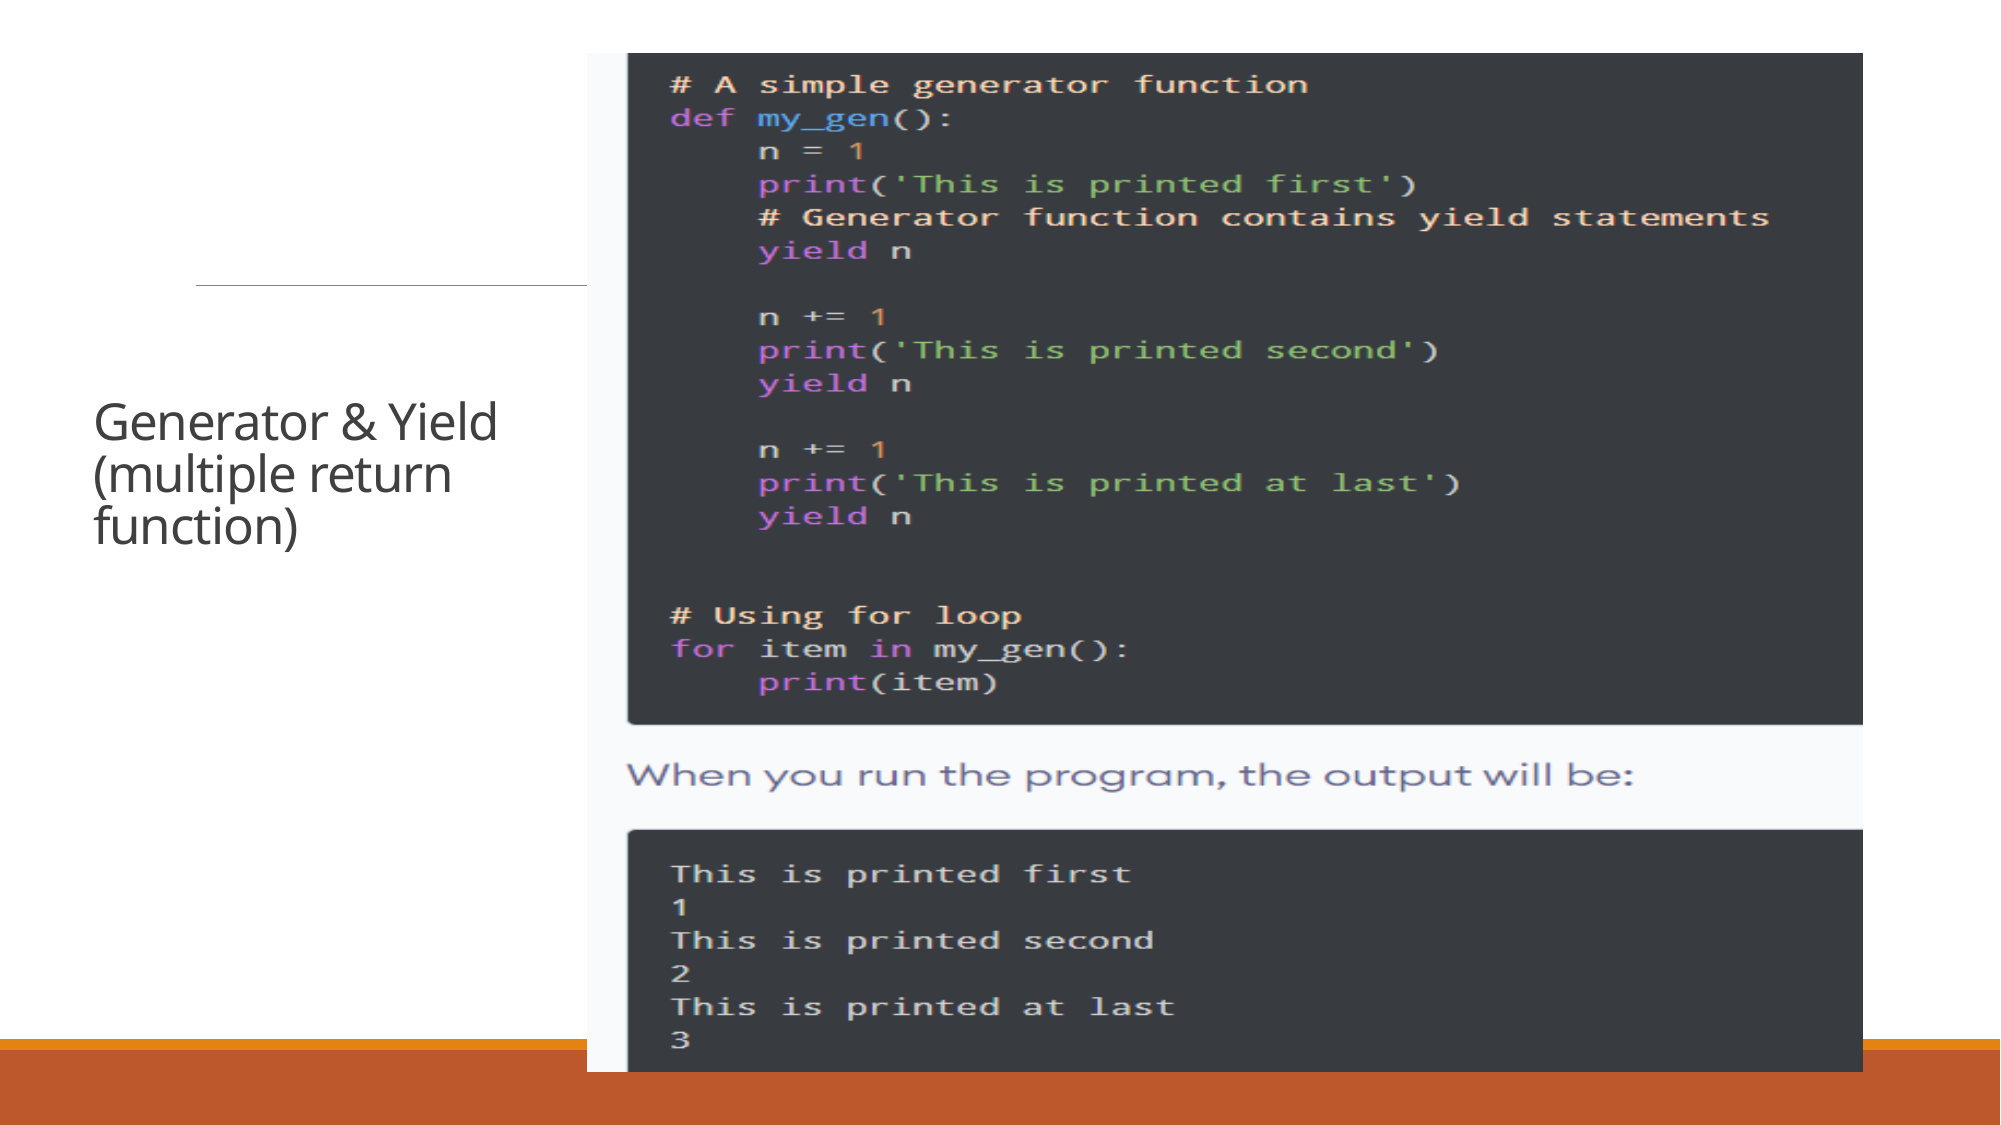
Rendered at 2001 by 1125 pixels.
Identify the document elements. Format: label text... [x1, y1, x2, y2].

picture [586, 53, 1863, 1072]
title Generator & Yield (multiple return function) [78, 345, 516, 563]
